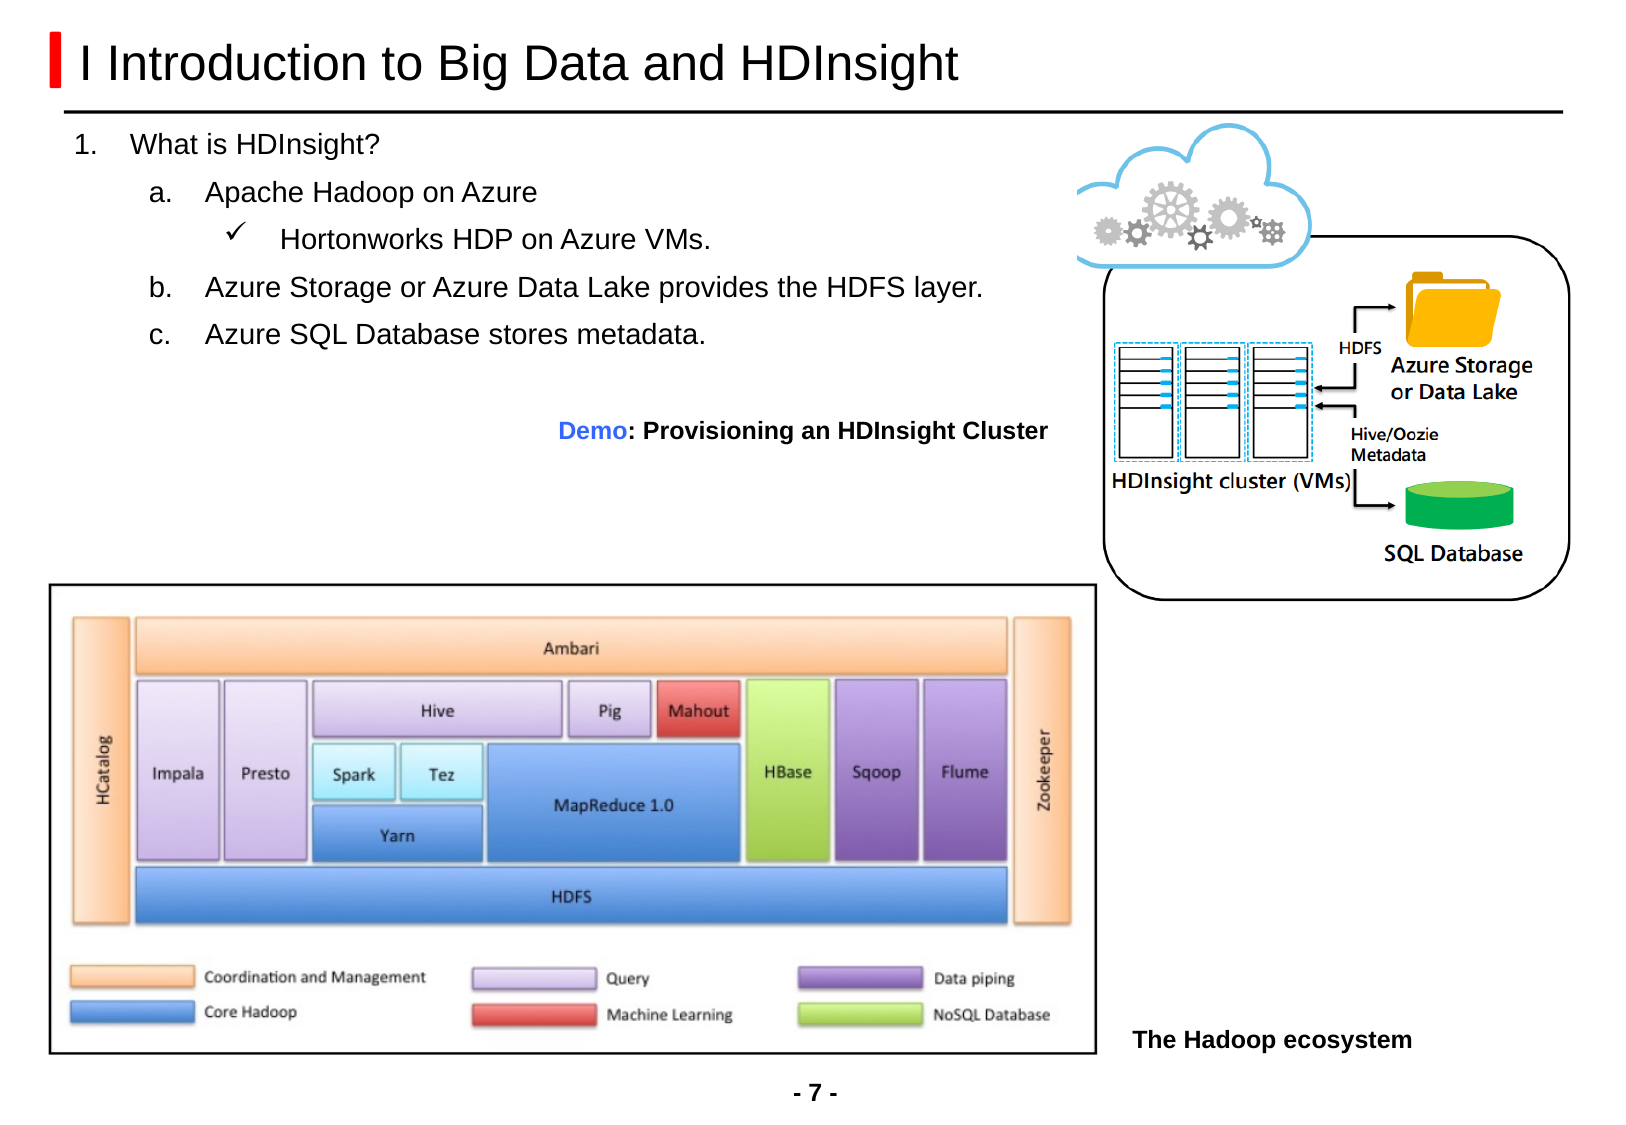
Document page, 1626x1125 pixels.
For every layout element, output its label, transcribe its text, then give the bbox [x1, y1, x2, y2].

text_box The Hadoop ecosystem [1117, 1016, 1429, 1062]
text_box Demo: Provisioning an HDInsight Cluster [543, 407, 1065, 452]
picture [44, 117, 1585, 1063]
text_box What is HDInsight? Apache Hadoop on Azure Hortonworks HDP on Azure VMs. Azure Storage or Azure Data Lake provides the HDFS layer. Azure SQL Database stores metadata. [59, 118, 1075, 411]
slide_number - 6 - [577, 1078, 1054, 1105]
title I Introduction to Big Data and HDInsight [63, 12, 1310, 98]
